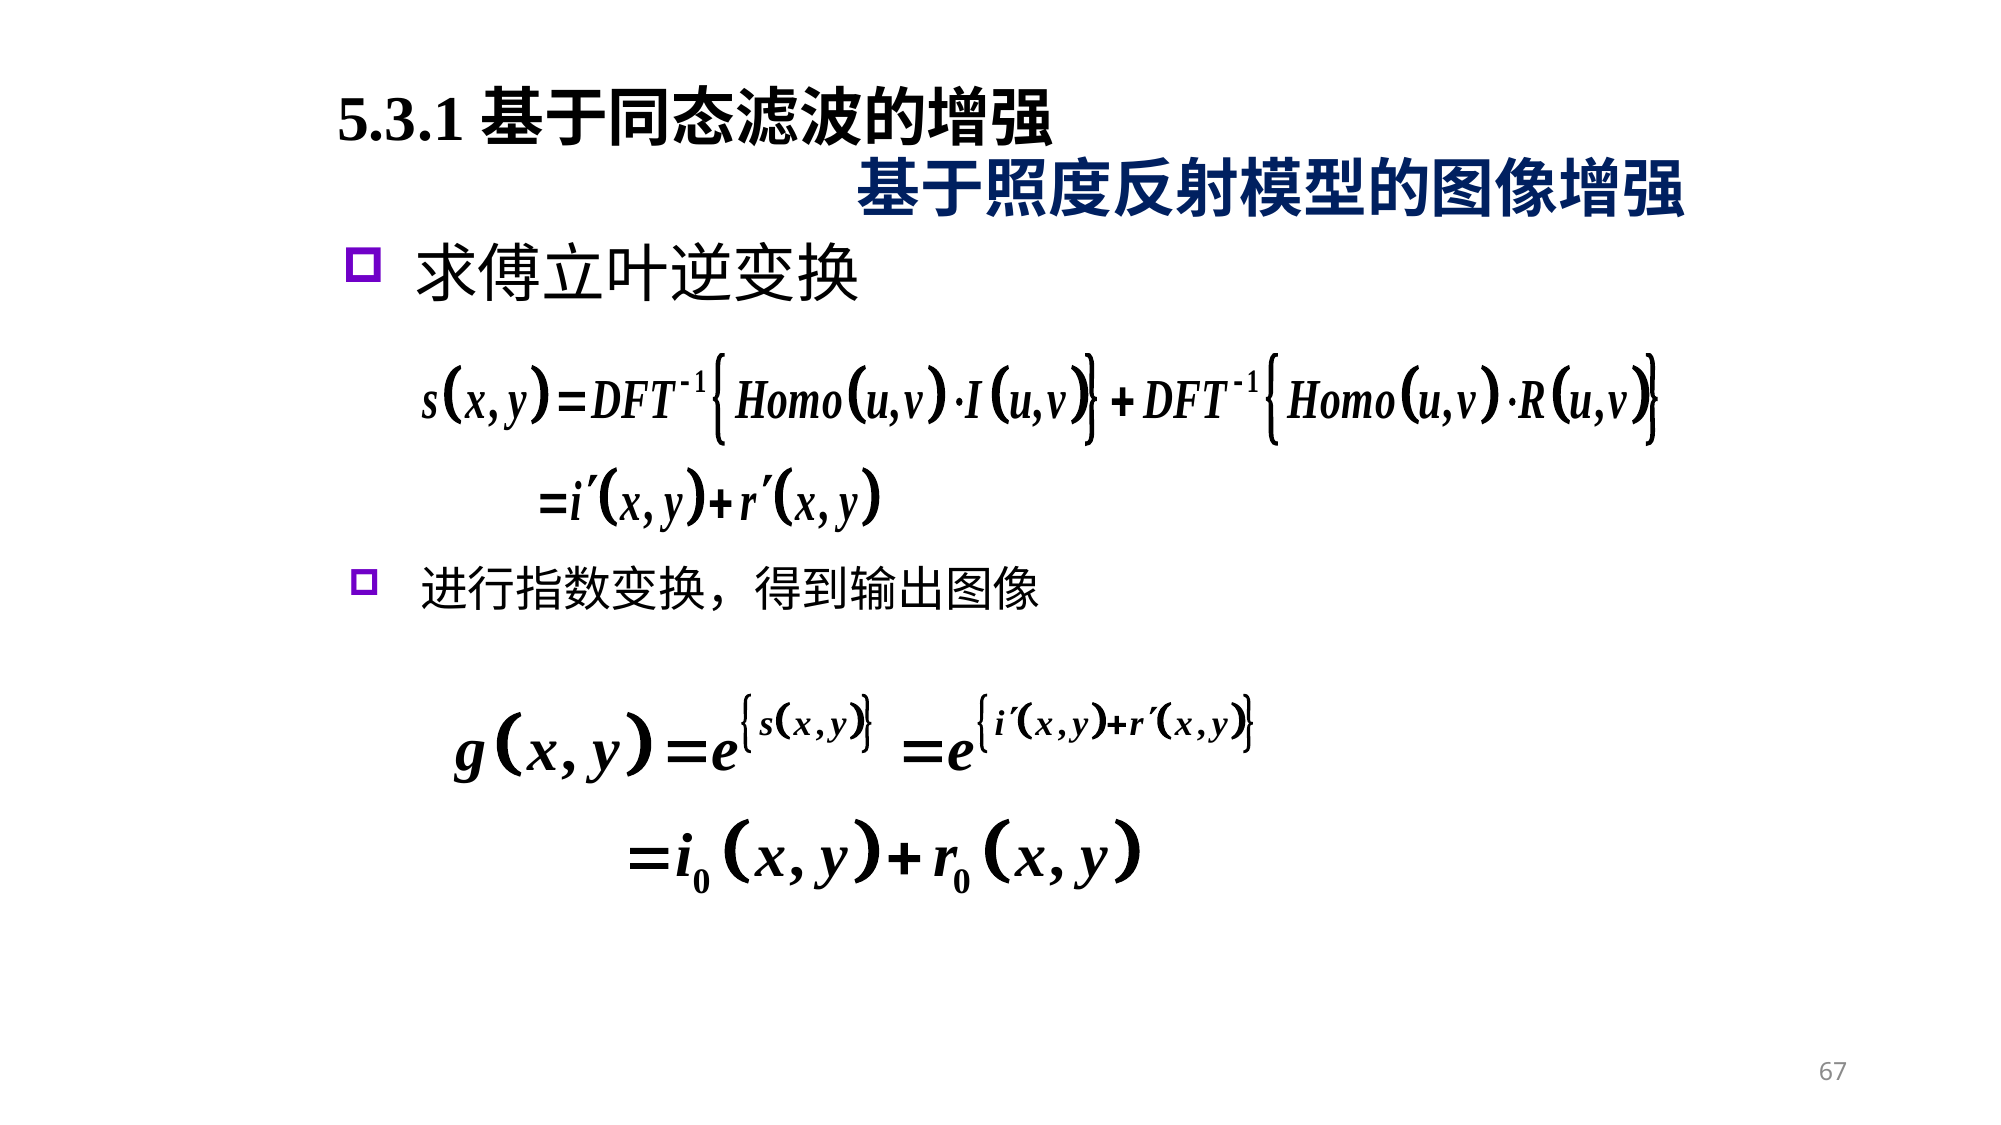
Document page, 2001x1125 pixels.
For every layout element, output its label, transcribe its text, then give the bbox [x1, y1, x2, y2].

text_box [414, 353, 1673, 552]
slide_number 67 [1412, 1042, 1863, 1103]
text_box 求傅立叶逆变换 [327, 225, 1089, 318]
text_box 基于照度反射模型的图像增强 [856, 153, 1700, 219]
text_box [442, 686, 1272, 910]
text_box 5.3.1基于同态滤波的增强 [322, 50, 1083, 180]
text_box 进行指数变换，得到输出图像 [333, 551, 1566, 624]
